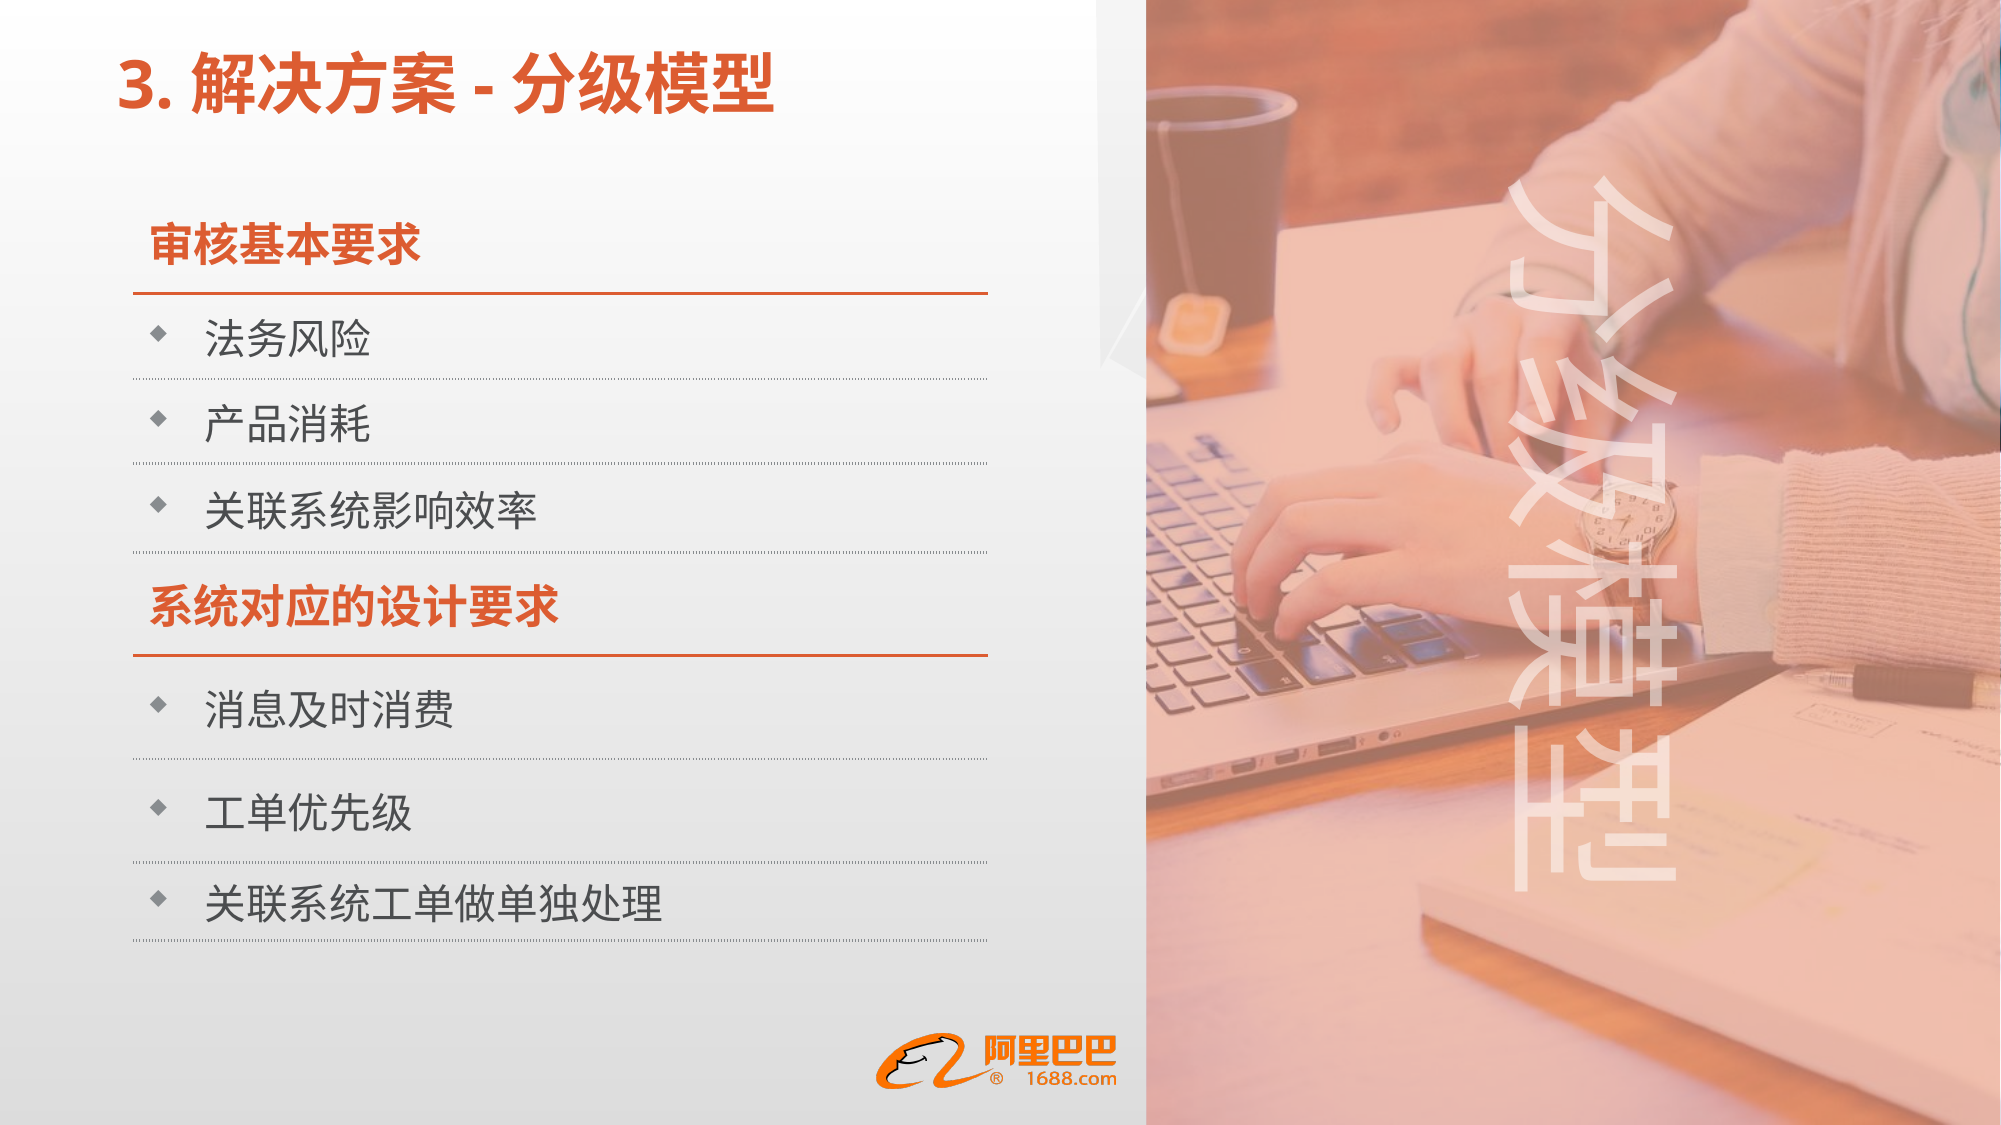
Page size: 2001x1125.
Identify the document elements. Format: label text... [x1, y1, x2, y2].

table_cell 消息及时消费 [133, 657, 988, 759]
text_box 分级模型 [1461, 152, 1781, 1017]
table_cell 产品消耗 [133, 379, 988, 464]
table_cell 法务风险 [133, 295, 988, 379]
table_cell 工单优先级 [133, 759, 988, 862]
table_cell 关联系统工单做单独处理 [133, 862, 988, 941]
table_header 审核基本要求 [133, 190, 988, 292]
table_cell 系统对应的设计要求 [133, 552, 988, 654]
text_box [1145, 0, 2000, 1125]
title 3.解决方案-分级模型 [102, 22, 1900, 153]
table_cell 关联系统影响效率 [133, 464, 988, 552]
table_cell [133, 941, 988, 1017]
picture [876, 1033, 1116, 1089]
